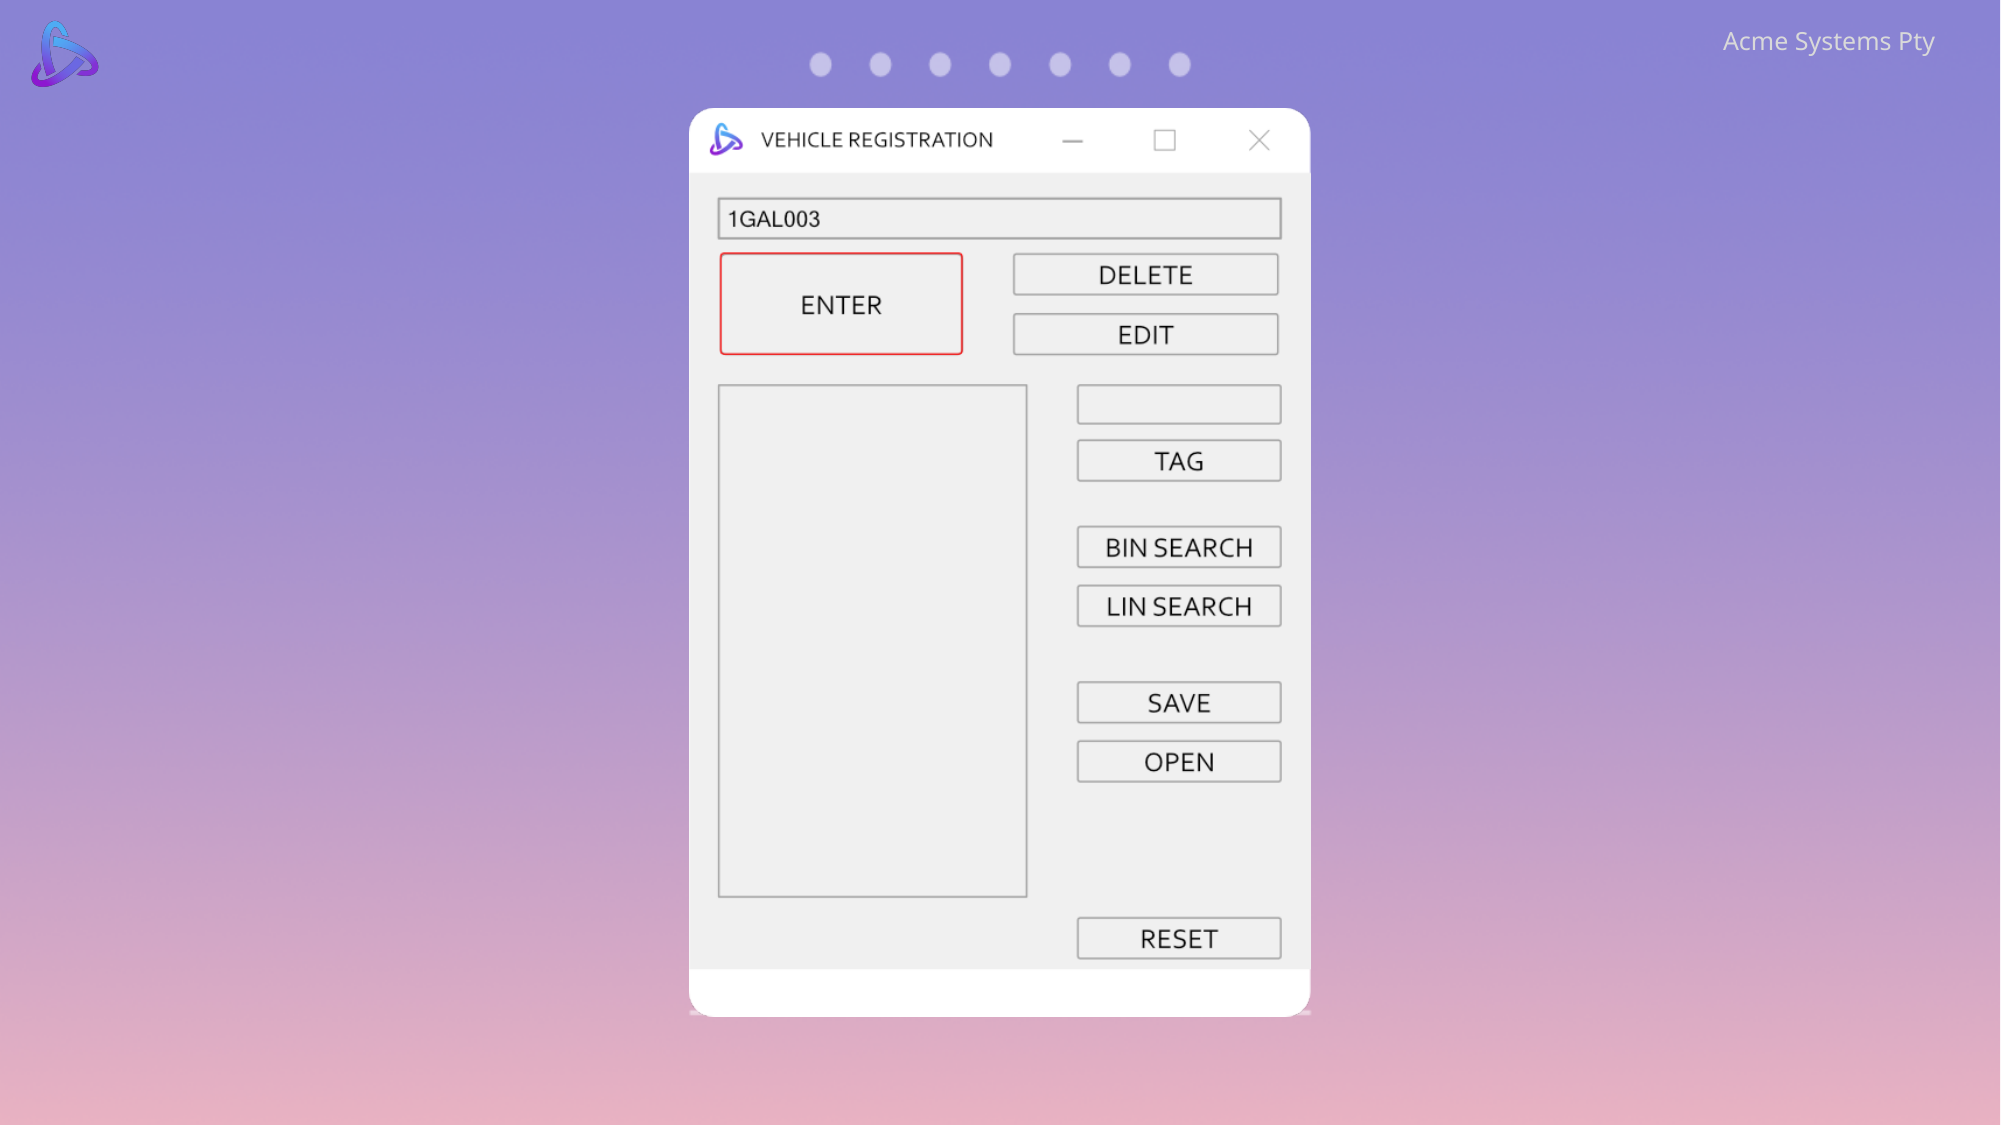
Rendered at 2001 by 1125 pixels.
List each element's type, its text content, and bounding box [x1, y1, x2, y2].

text_box Acme Systems Pty [1708, 17, 2000, 63]
picture [0, 0, 2001, 1125]
